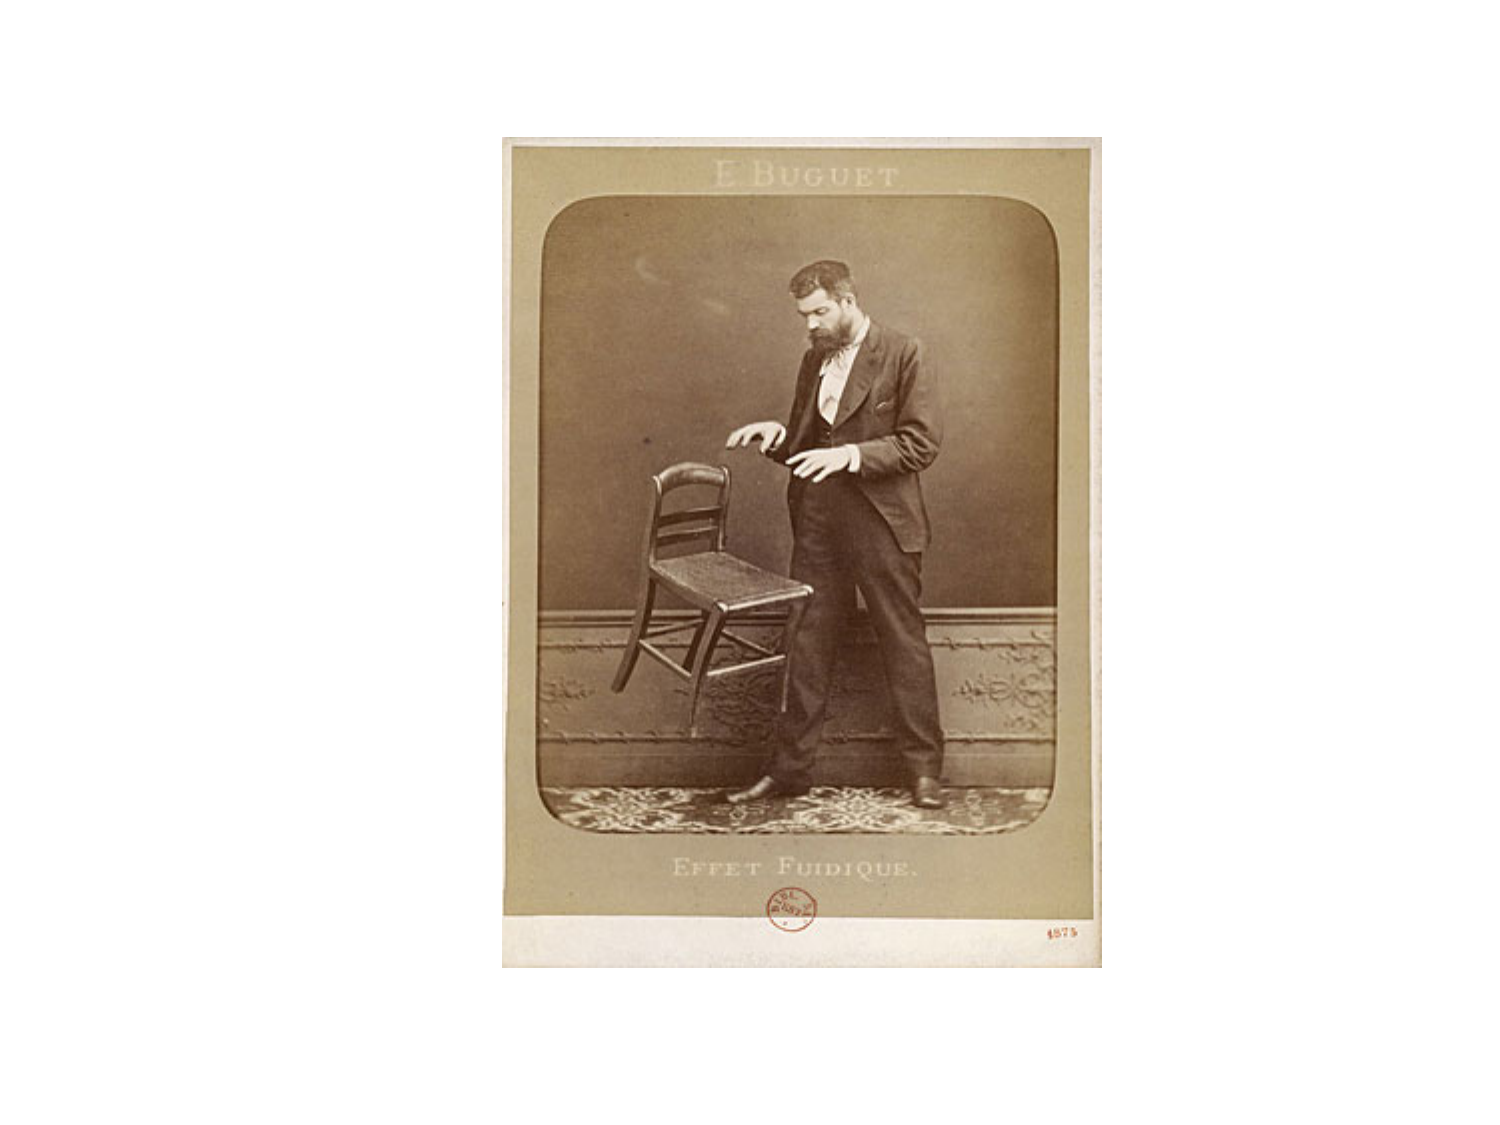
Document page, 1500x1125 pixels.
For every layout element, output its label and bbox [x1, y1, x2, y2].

picture [501, 136, 1102, 968]
